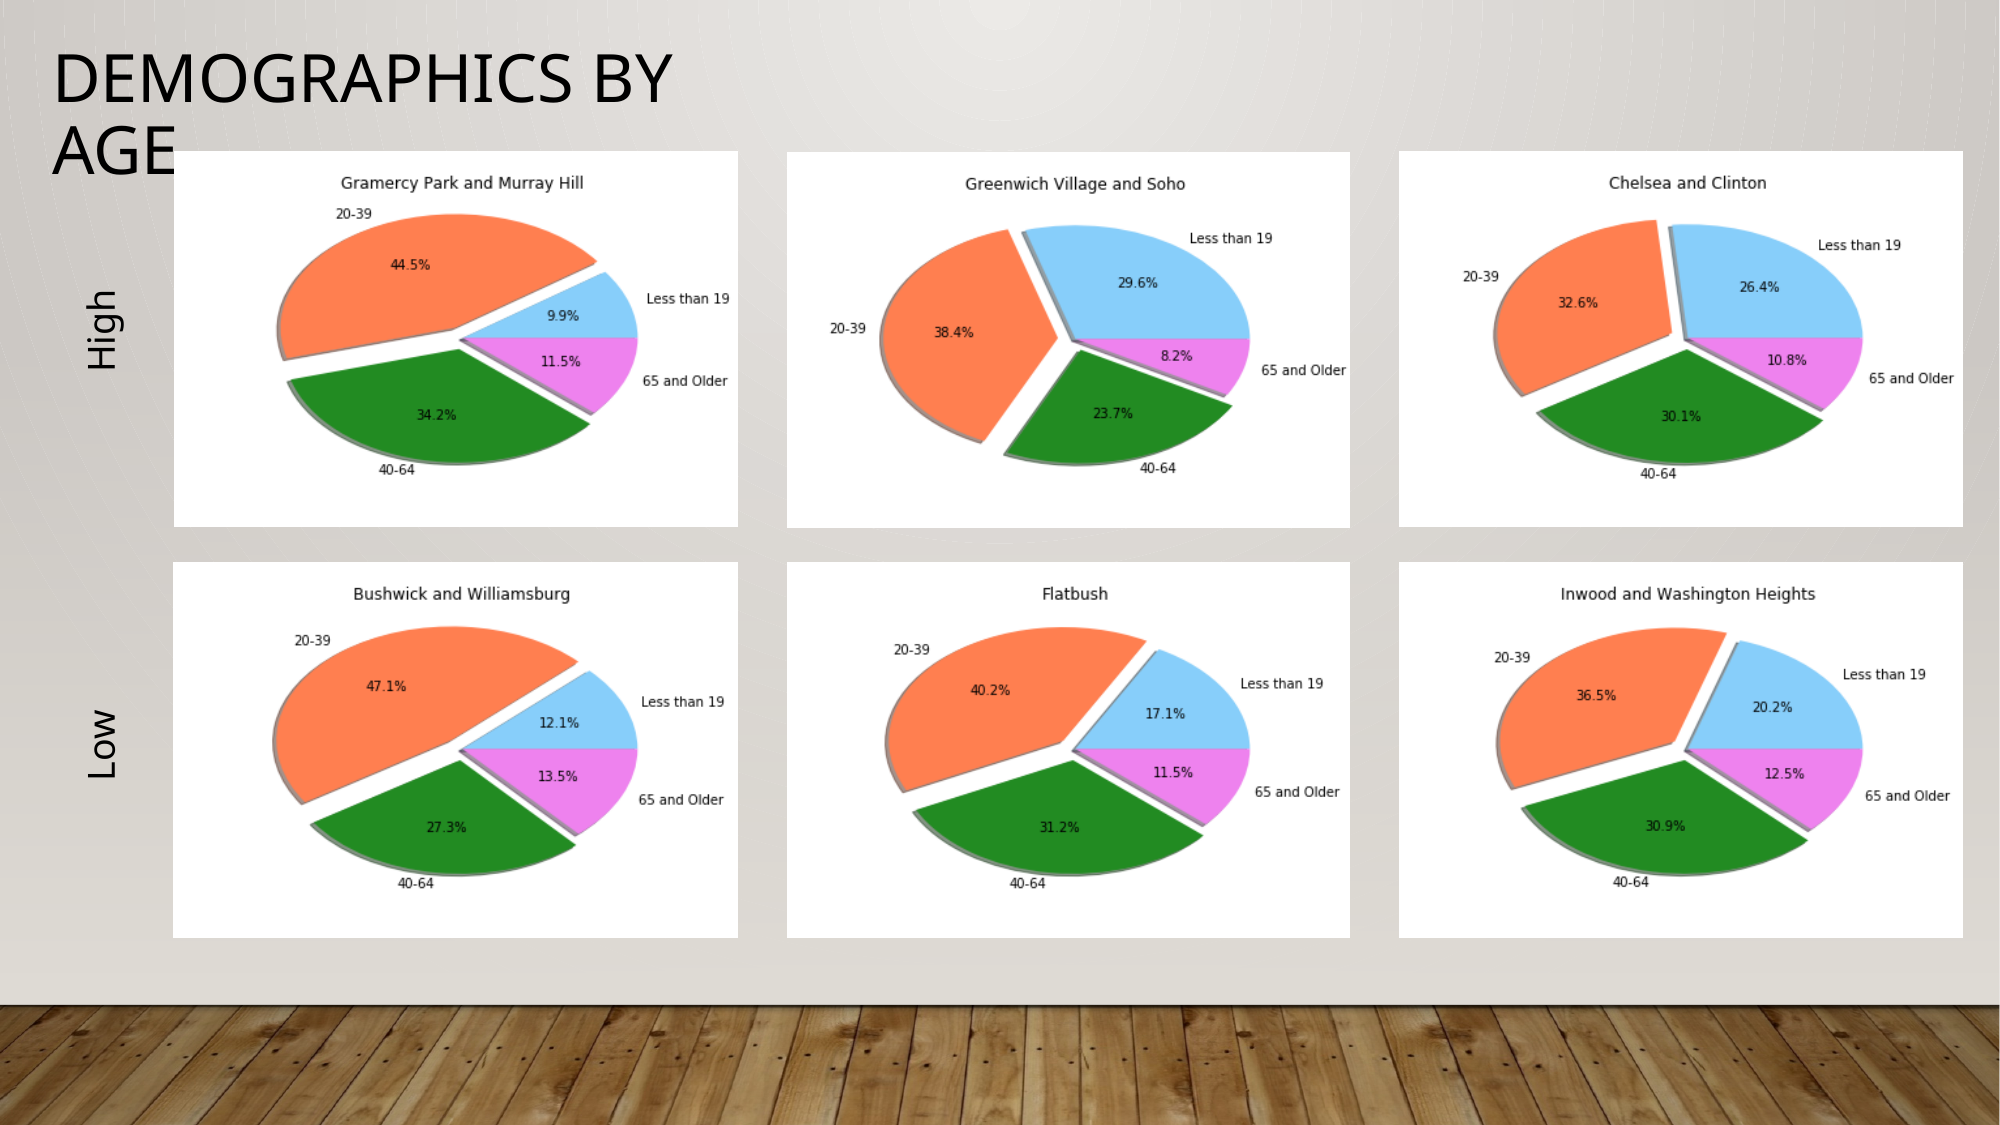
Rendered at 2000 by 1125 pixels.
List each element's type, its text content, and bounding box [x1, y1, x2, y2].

picture [0, 1005, 2000, 1125]
picture [786, 562, 1350, 938]
picture [786, 151, 1350, 528]
picture [173, 562, 738, 939]
picture [1399, 151, 1963, 528]
picture [1399, 562, 1963, 938]
text_box Low [69, 533, 130, 796]
picture [174, 151, 738, 528]
text_box High [69, 125, 130, 388]
text_box Demographics by age [37, 37, 813, 125]
